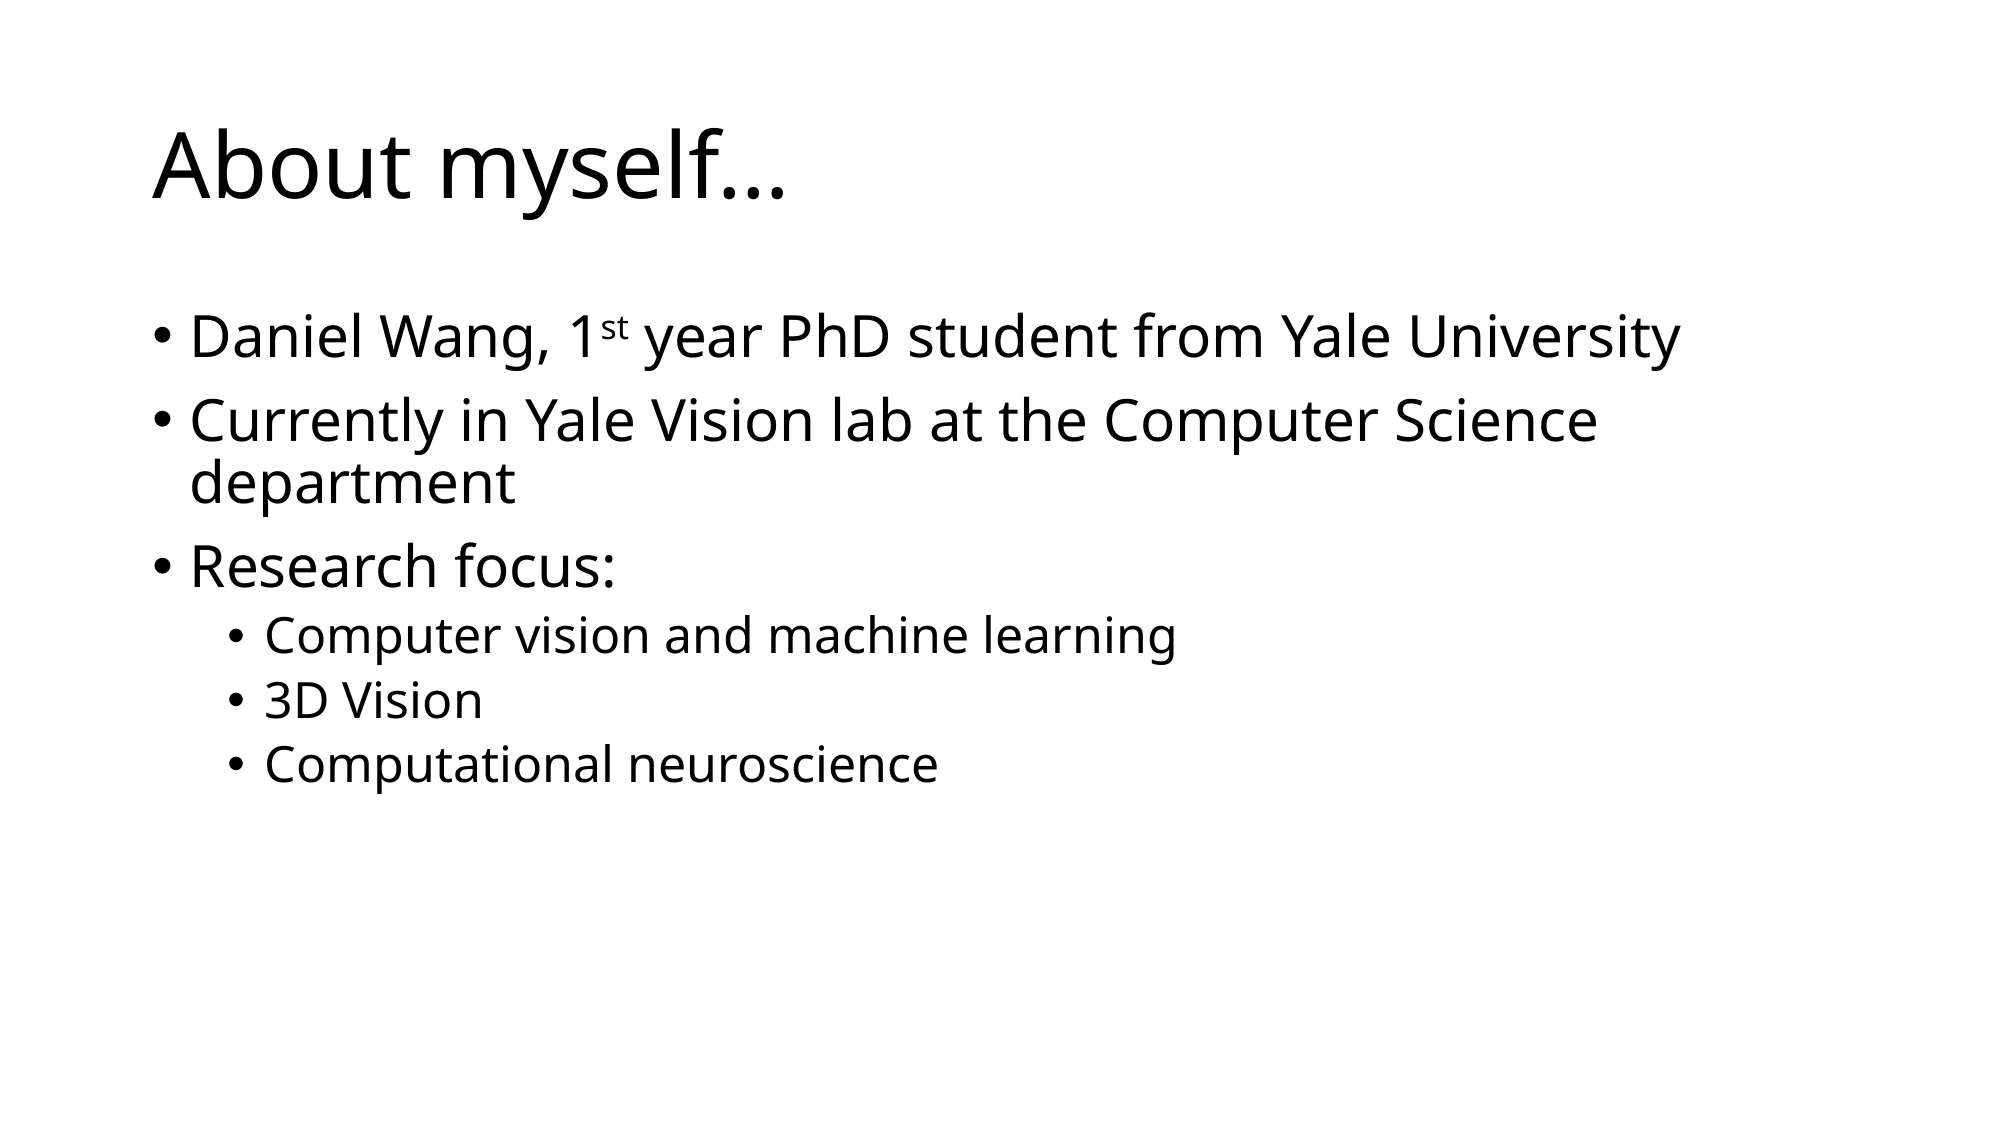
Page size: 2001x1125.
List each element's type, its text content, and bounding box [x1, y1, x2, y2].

title About myself… [137, 59, 1863, 278]
list Daniel Wang, 1st year PhD student from Yale University Currently in Yale Vision lab at the Computer Science department Research focus: Computer vision and machine learning 3D Vision Computational neuroscience [137, 299, 1863, 1014]
